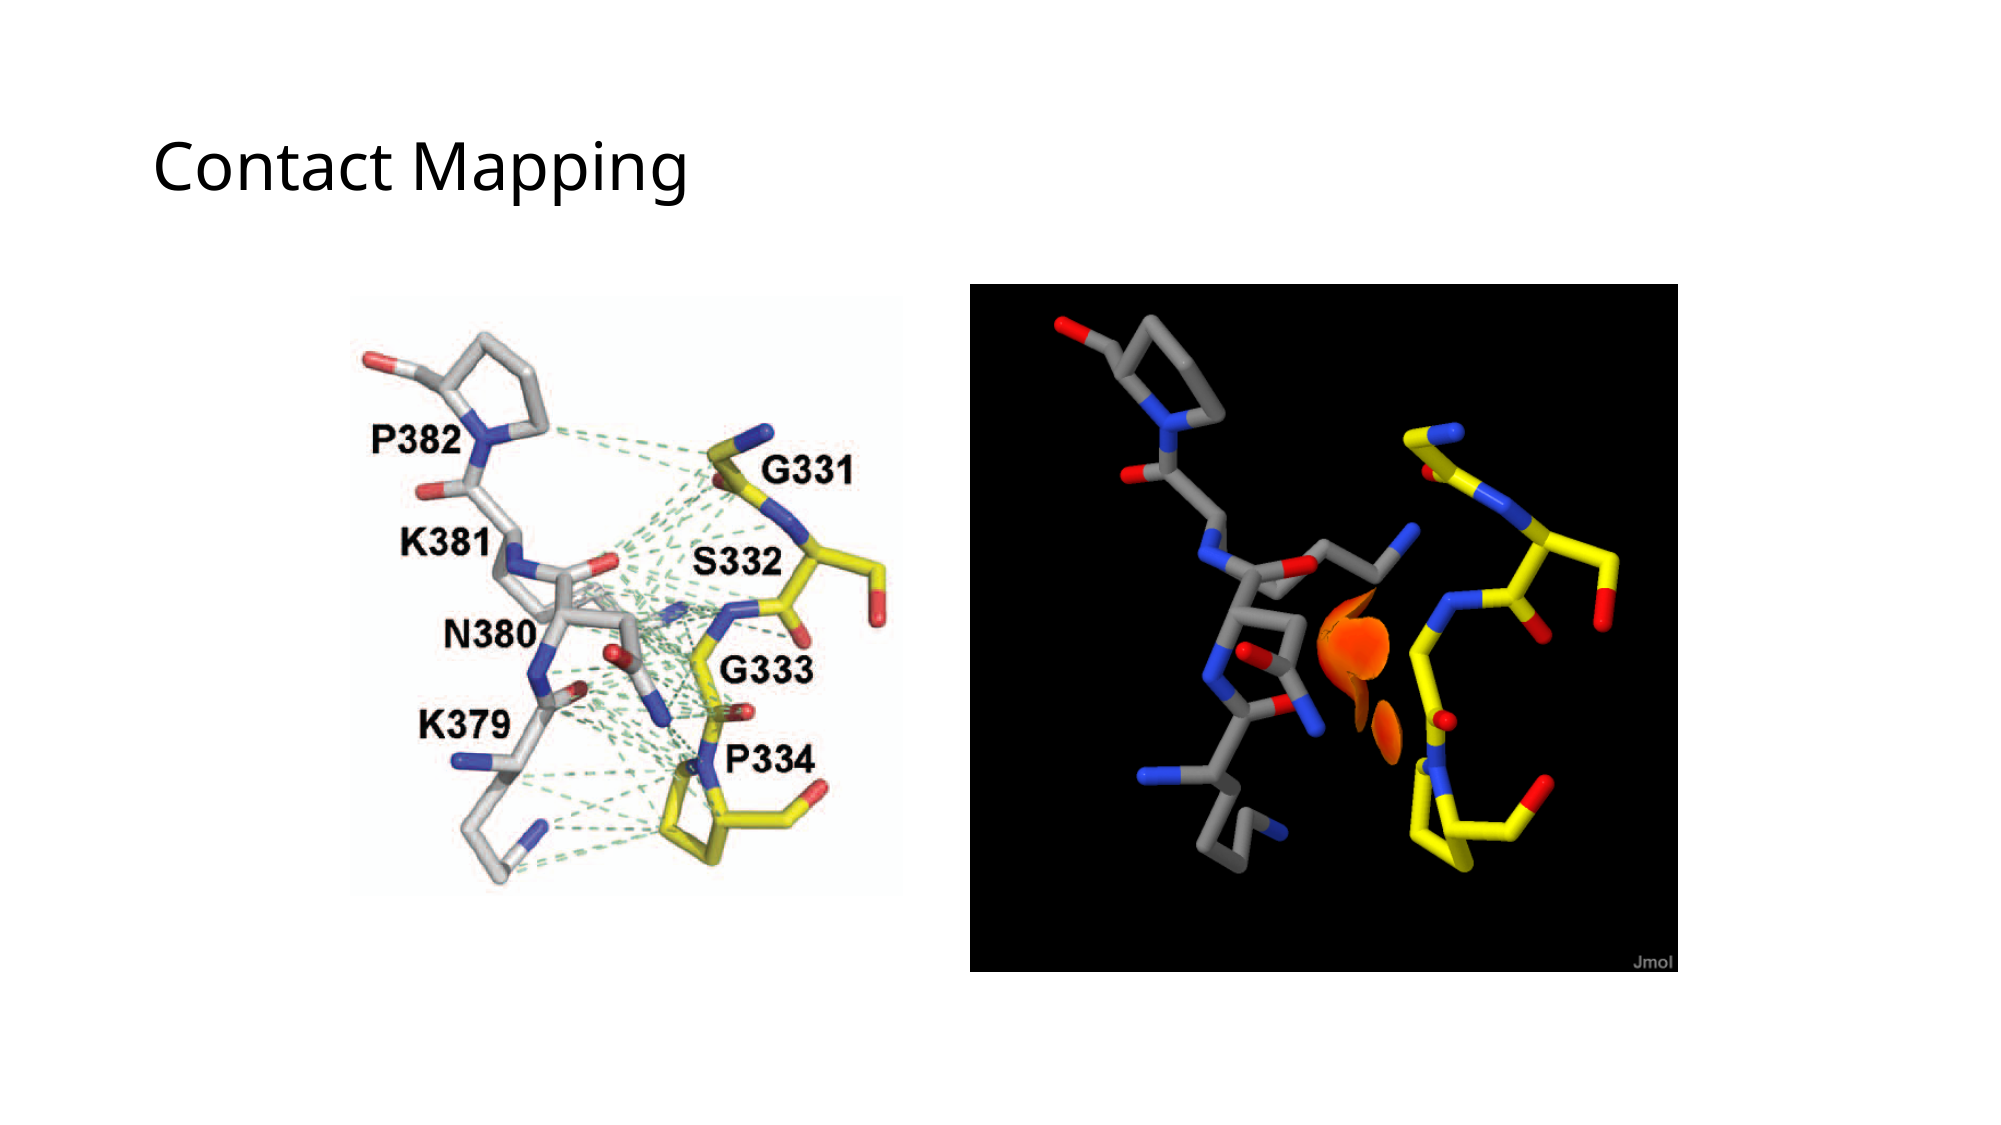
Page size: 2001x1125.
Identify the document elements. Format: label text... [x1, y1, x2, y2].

picture [969, 284, 1678, 972]
picture [349, 296, 903, 897]
title Contact Mapping [137, 59, 1863, 278]
